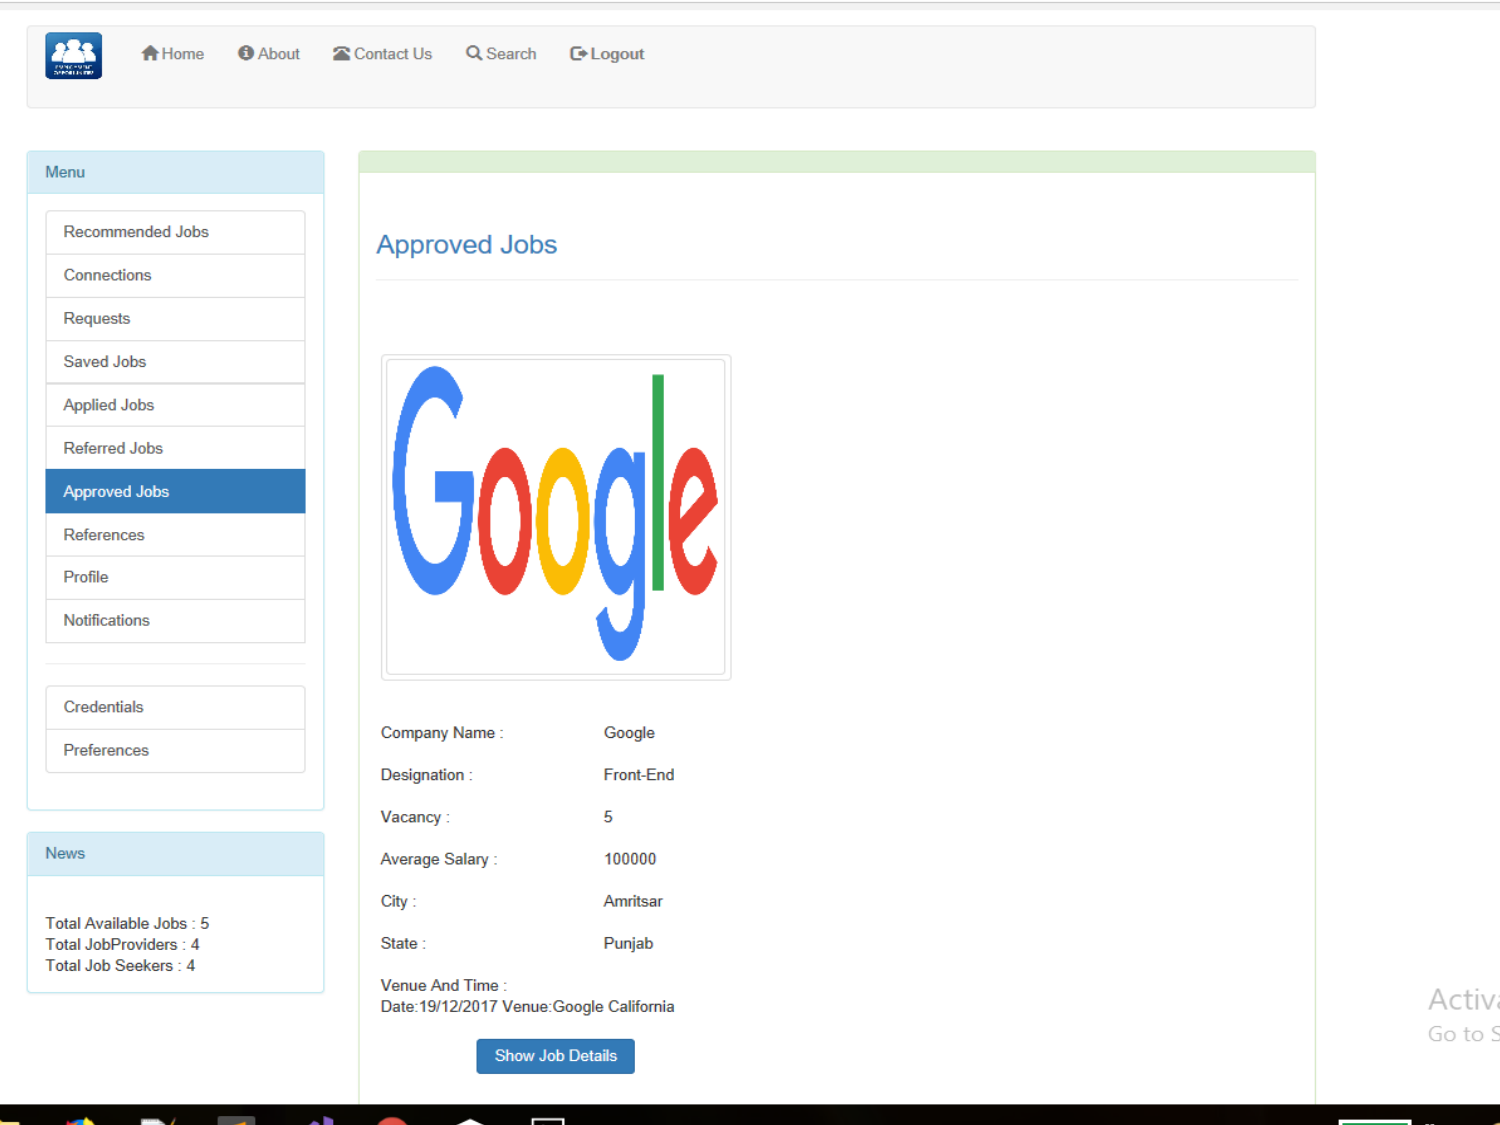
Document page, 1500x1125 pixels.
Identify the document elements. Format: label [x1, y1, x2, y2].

list [0, 0, 1500, 1125]
